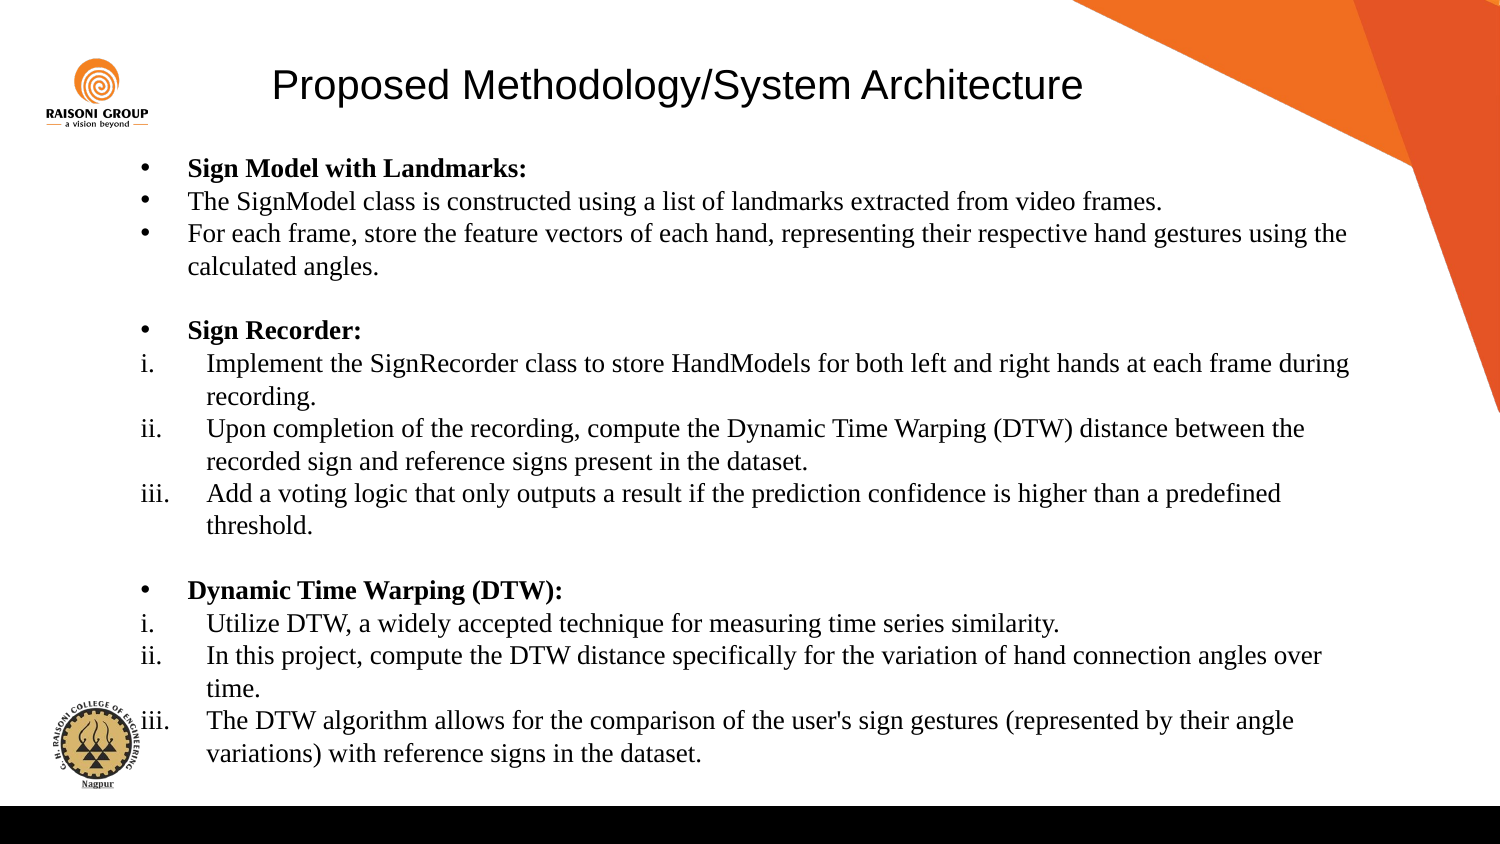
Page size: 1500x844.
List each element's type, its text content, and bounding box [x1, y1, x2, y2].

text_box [0, 806, 1500, 844]
title Proposed Methodology/System Architecture [269, 56, 1066, 148]
text_box Sign Model with Landmarks: The SignModel class is constructed using a list of landmarks extracted from video frames. For each frame, store the feature vectors of each hand, representing their respective hand gestures using the calculated angles. Sign Recorder: Implement the SignRecorder class to store HandModels for both left and right hands at each frame during recording. Upon completion of the recording, compute the Dynamic Time Warping (DTW) distance between the recorded sign and reference signs present in the dataset. Add a voting logic that only outputs a result if the prediction confidence is higher than a predefined threshold. Dynamic Time Warping (DTW): Utilize DTW, a widely accepted technique for measuring time series similarity. In this project, compute the DTW distance specifically for the variation of hand connection angles over time. The DTW algorithm allows for the comparison of the user's sign gestures (represented by their angle variations) with reference signs in the dataset. [140, 148, 1359, 768]
picture [1071, 0, 1500, 414]
picture [50, 698, 142, 791]
picture [44, 56, 148, 129]
